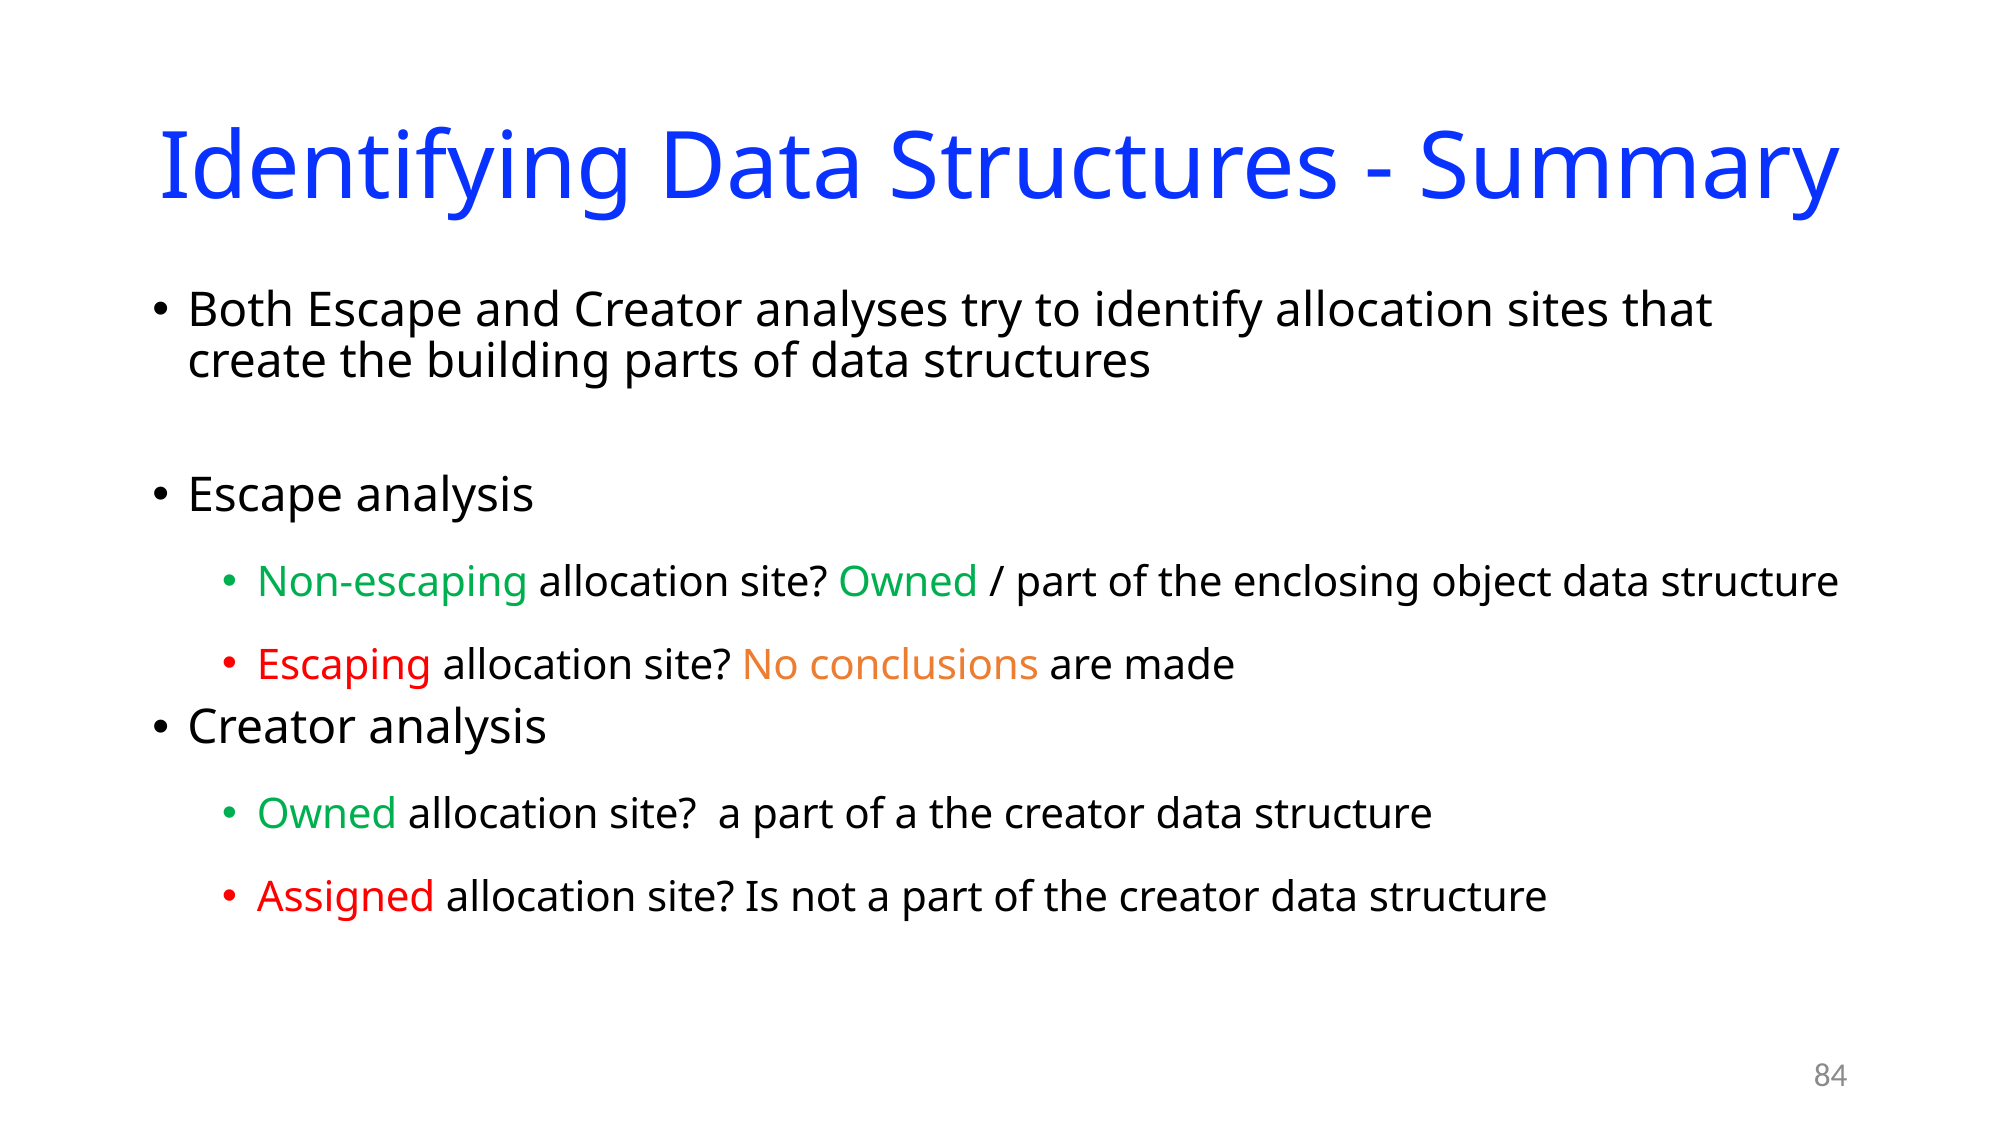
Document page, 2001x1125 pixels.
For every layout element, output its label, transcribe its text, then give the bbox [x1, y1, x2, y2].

list Both Escape and Creator analyses try to identify allocation sites that create the building parts of data structures Escape analysis Non-escaping allocation site? Owned / part of the enclosing object data structure Escaping allocation site? No conclusions are made Creator analysis Owned allocation site? a part of a the creator data structure Assigned allocation site? Is not a part of the creator data structure [137, 278, 1863, 988]
title Identifying Data Structures - Summary [137, 59, 1863, 278]
slide_number 84 [1412, 1042, 1863, 1103]
